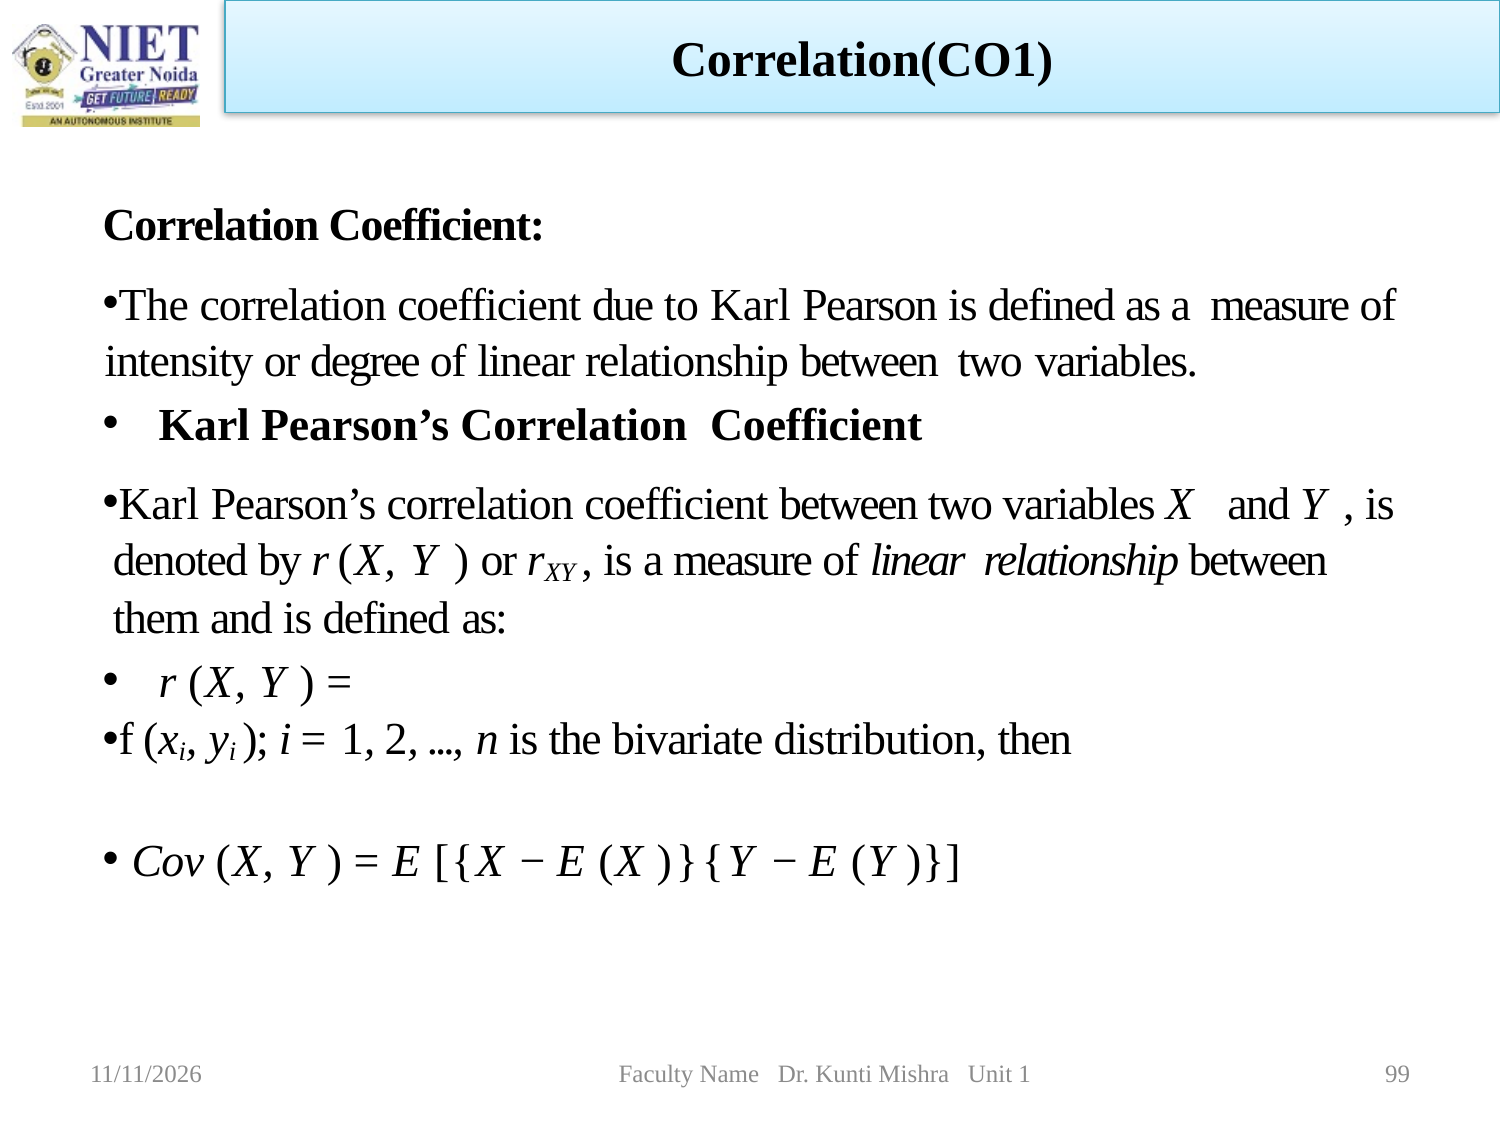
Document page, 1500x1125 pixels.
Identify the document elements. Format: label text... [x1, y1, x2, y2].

text_box Correlation(CO1) [224, 0, 1500, 113]
footer Faculty Name Dr. Kunti Mishra Unit 1 [412, 1042, 1074, 1103]
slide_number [75, 1042, 412, 1103]
picture [12, 24, 200, 127]
slide_number 99 [1074, 1042, 1425, 1103]
